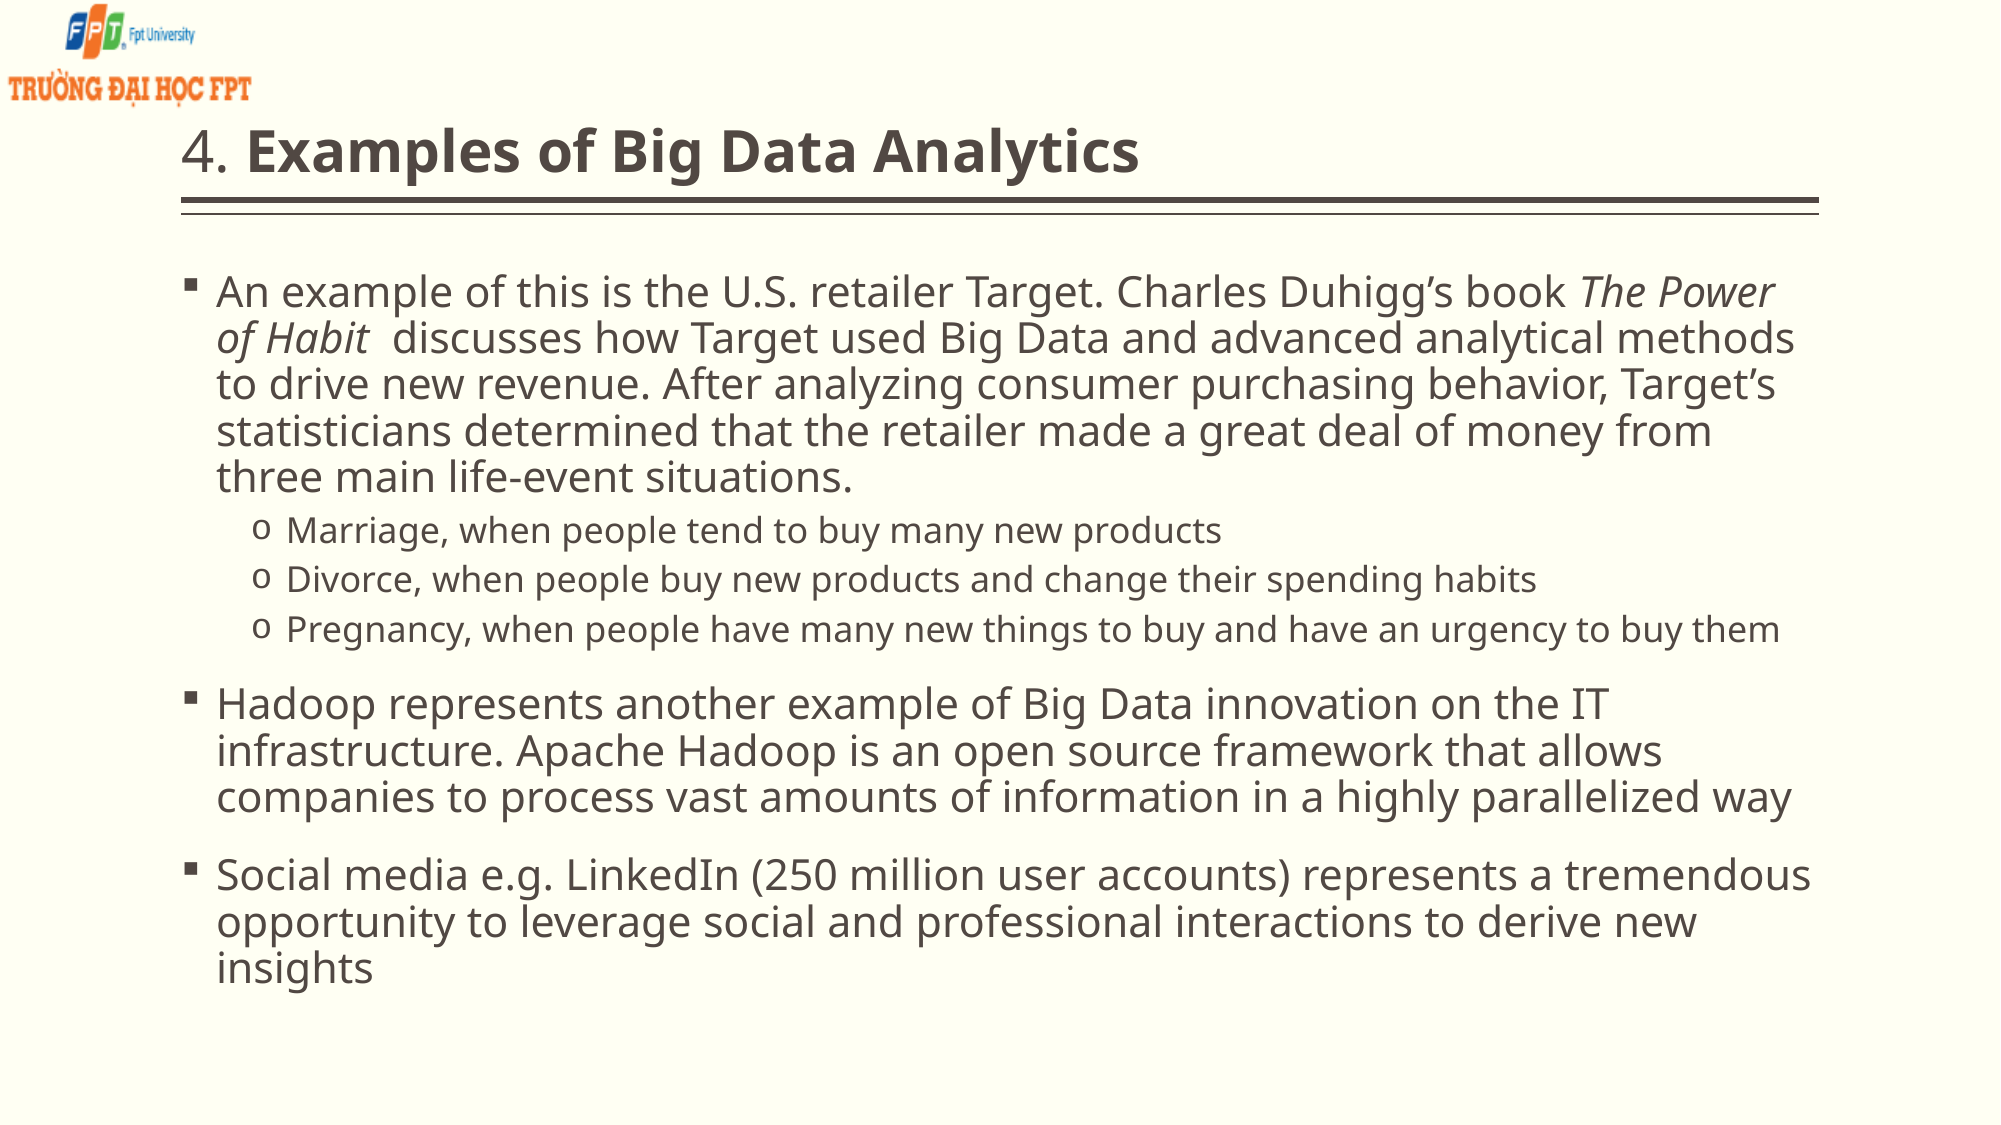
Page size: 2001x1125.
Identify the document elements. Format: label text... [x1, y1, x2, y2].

list An example of this is the U.S. retailer Target. Charles Duhigg’s book The Power of Habit discusses how Target used Big Data and advanced analytical methods to drive new revenue. After analyzing consumer purchasing behavior, Target’s statisticians determined that the retailer made a great deal of money from three main life-event situations. Marriage, when people tend to buy many new products Divorce, when people buy new products and change their spending habits Pregnancy, when people have many new things to buy and have an urgency to buy them Hadoop represents another example of Big Data innovation on the IT infrastructure. Apache Hadoop is an open source framework that allows companies to process vast amounts of information in a highly parallelized way Social media e.g. LinkedIn (250 million user accounts) represents a tremendous opportunity to leverage social and professional interactions to derive new insights [181, 262, 1819, 1013]
picture [0, 0, 272, 121]
title 4. Examples of Big Data Analytics [181, 12, 1819, 193]
